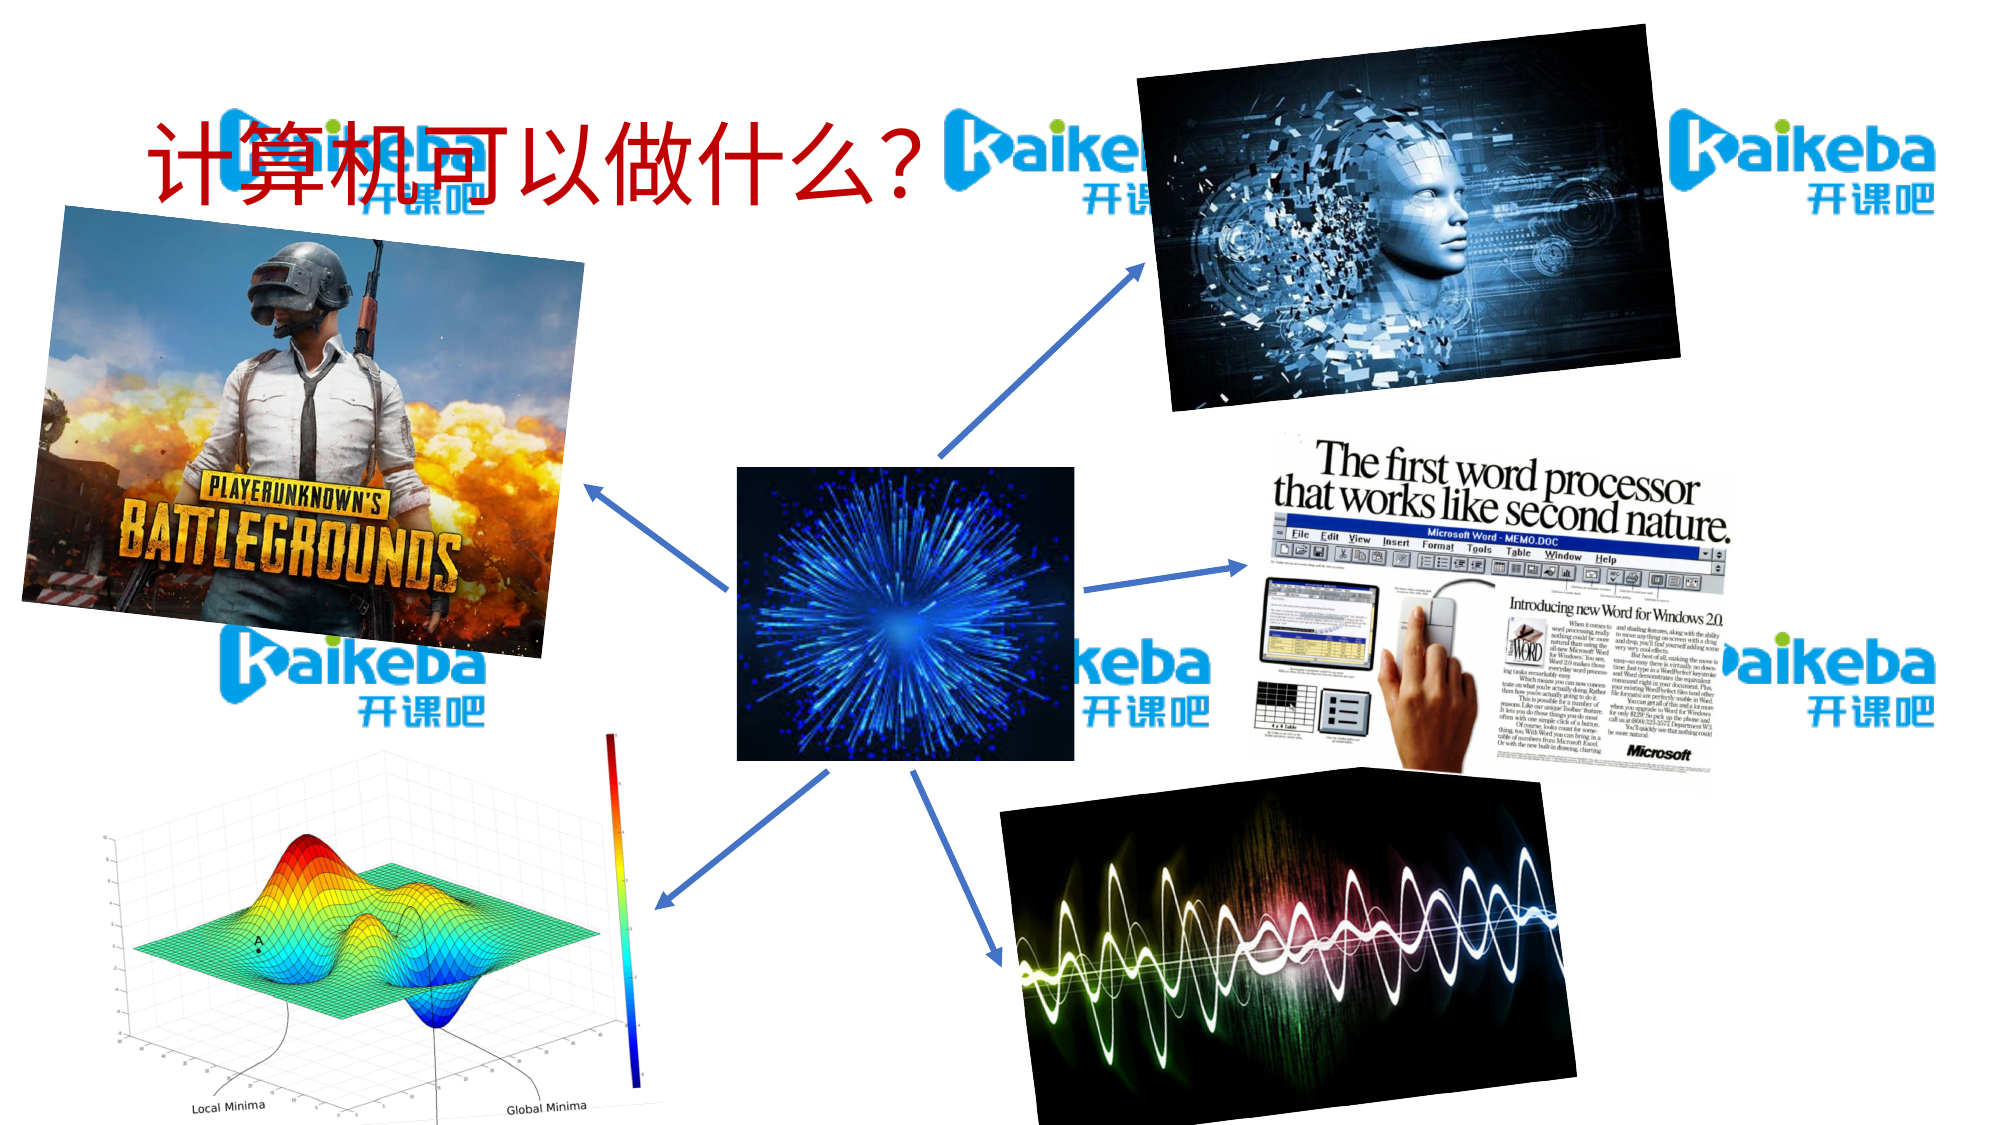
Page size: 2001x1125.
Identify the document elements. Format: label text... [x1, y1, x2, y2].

text_box [1083, 561, 1248, 591]
title 计算机可以做什么？ [136, 59, 1152, 278]
picture [0, 0, 2001, 1125]
text_box [912, 770, 1003, 968]
text_box [939, 262, 1146, 458]
text_box [583, 483, 728, 591]
title 计算机可以做什么？ [1665, 59, 1863, 278]
text_box [654, 770, 829, 911]
